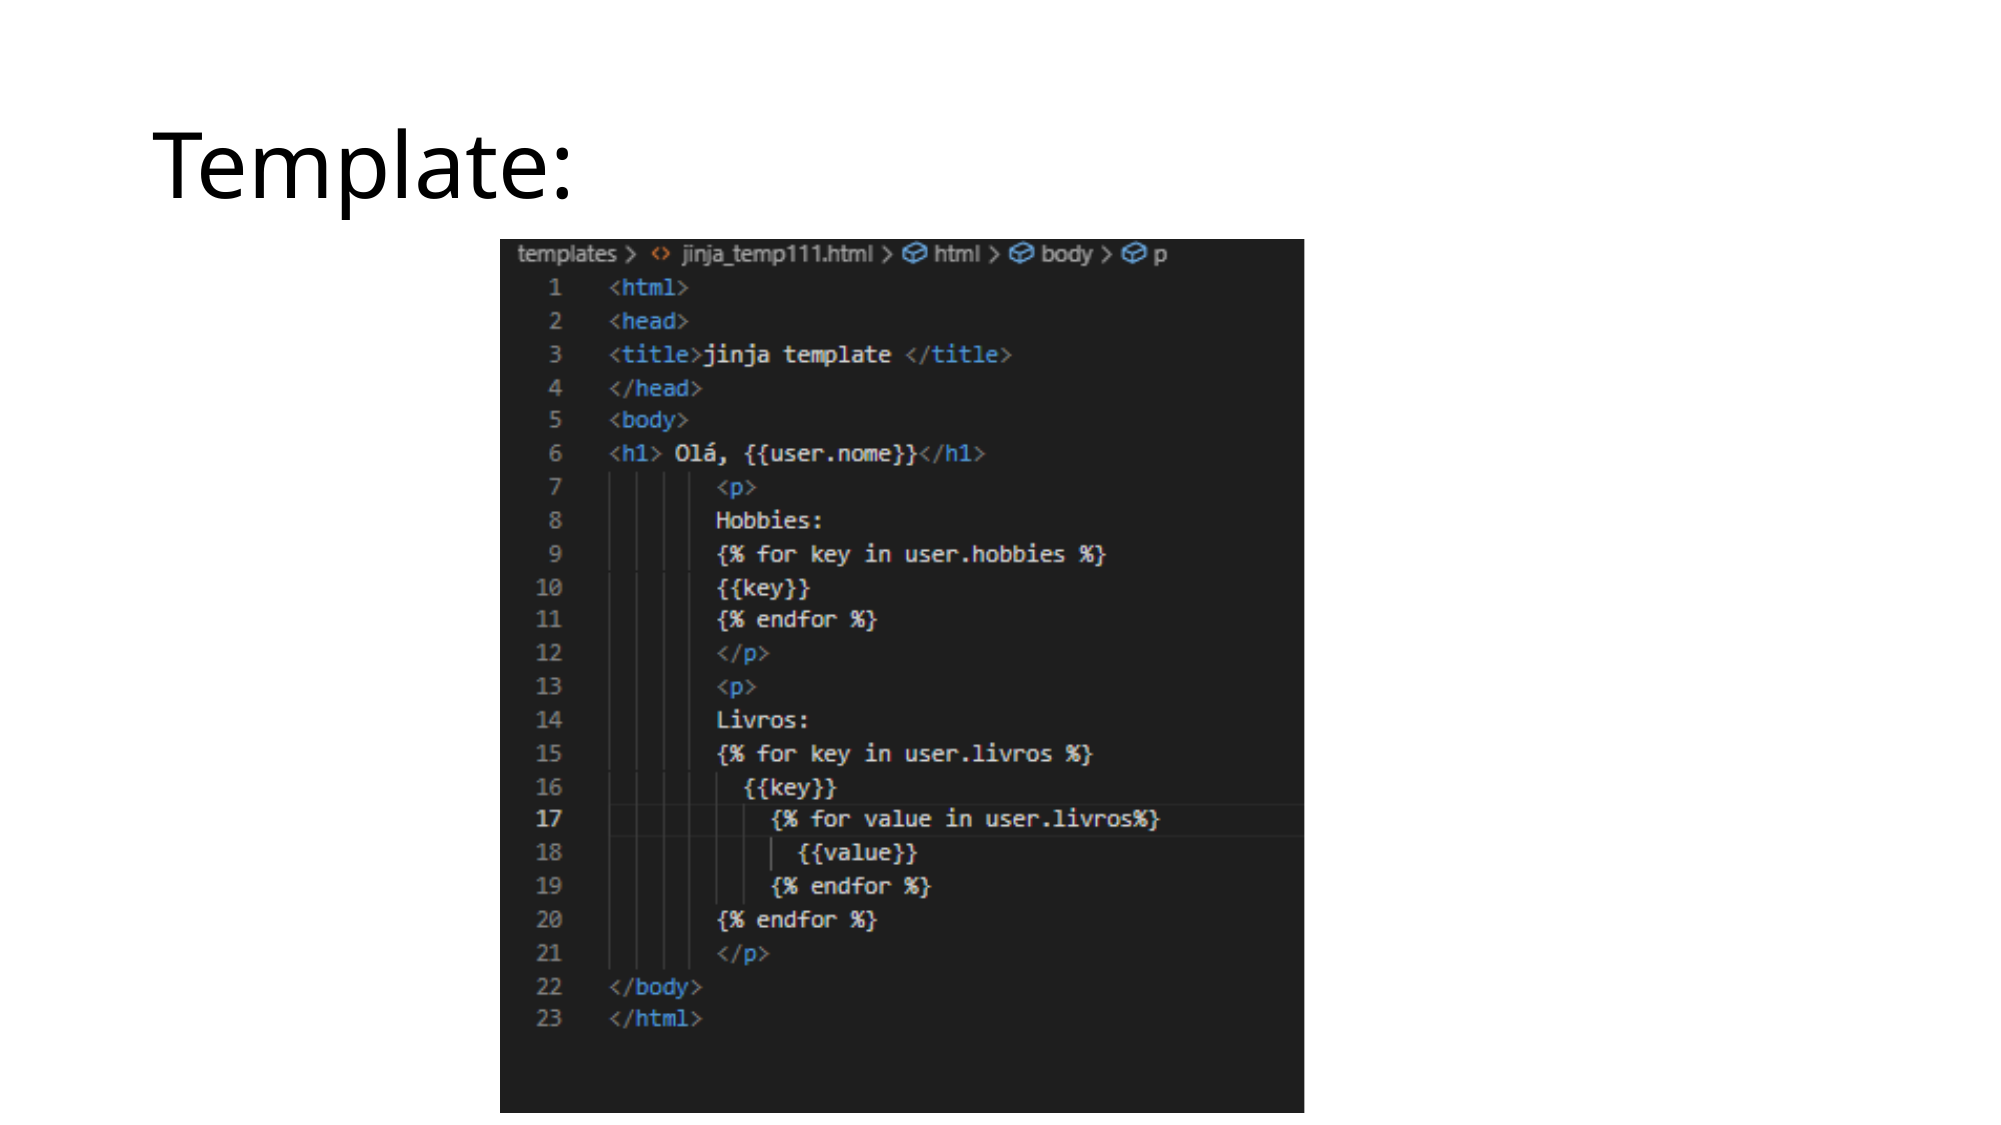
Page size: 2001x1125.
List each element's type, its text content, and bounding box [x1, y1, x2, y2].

title Template: [137, 59, 1863, 278]
picture [499, 239, 1305, 1113]
